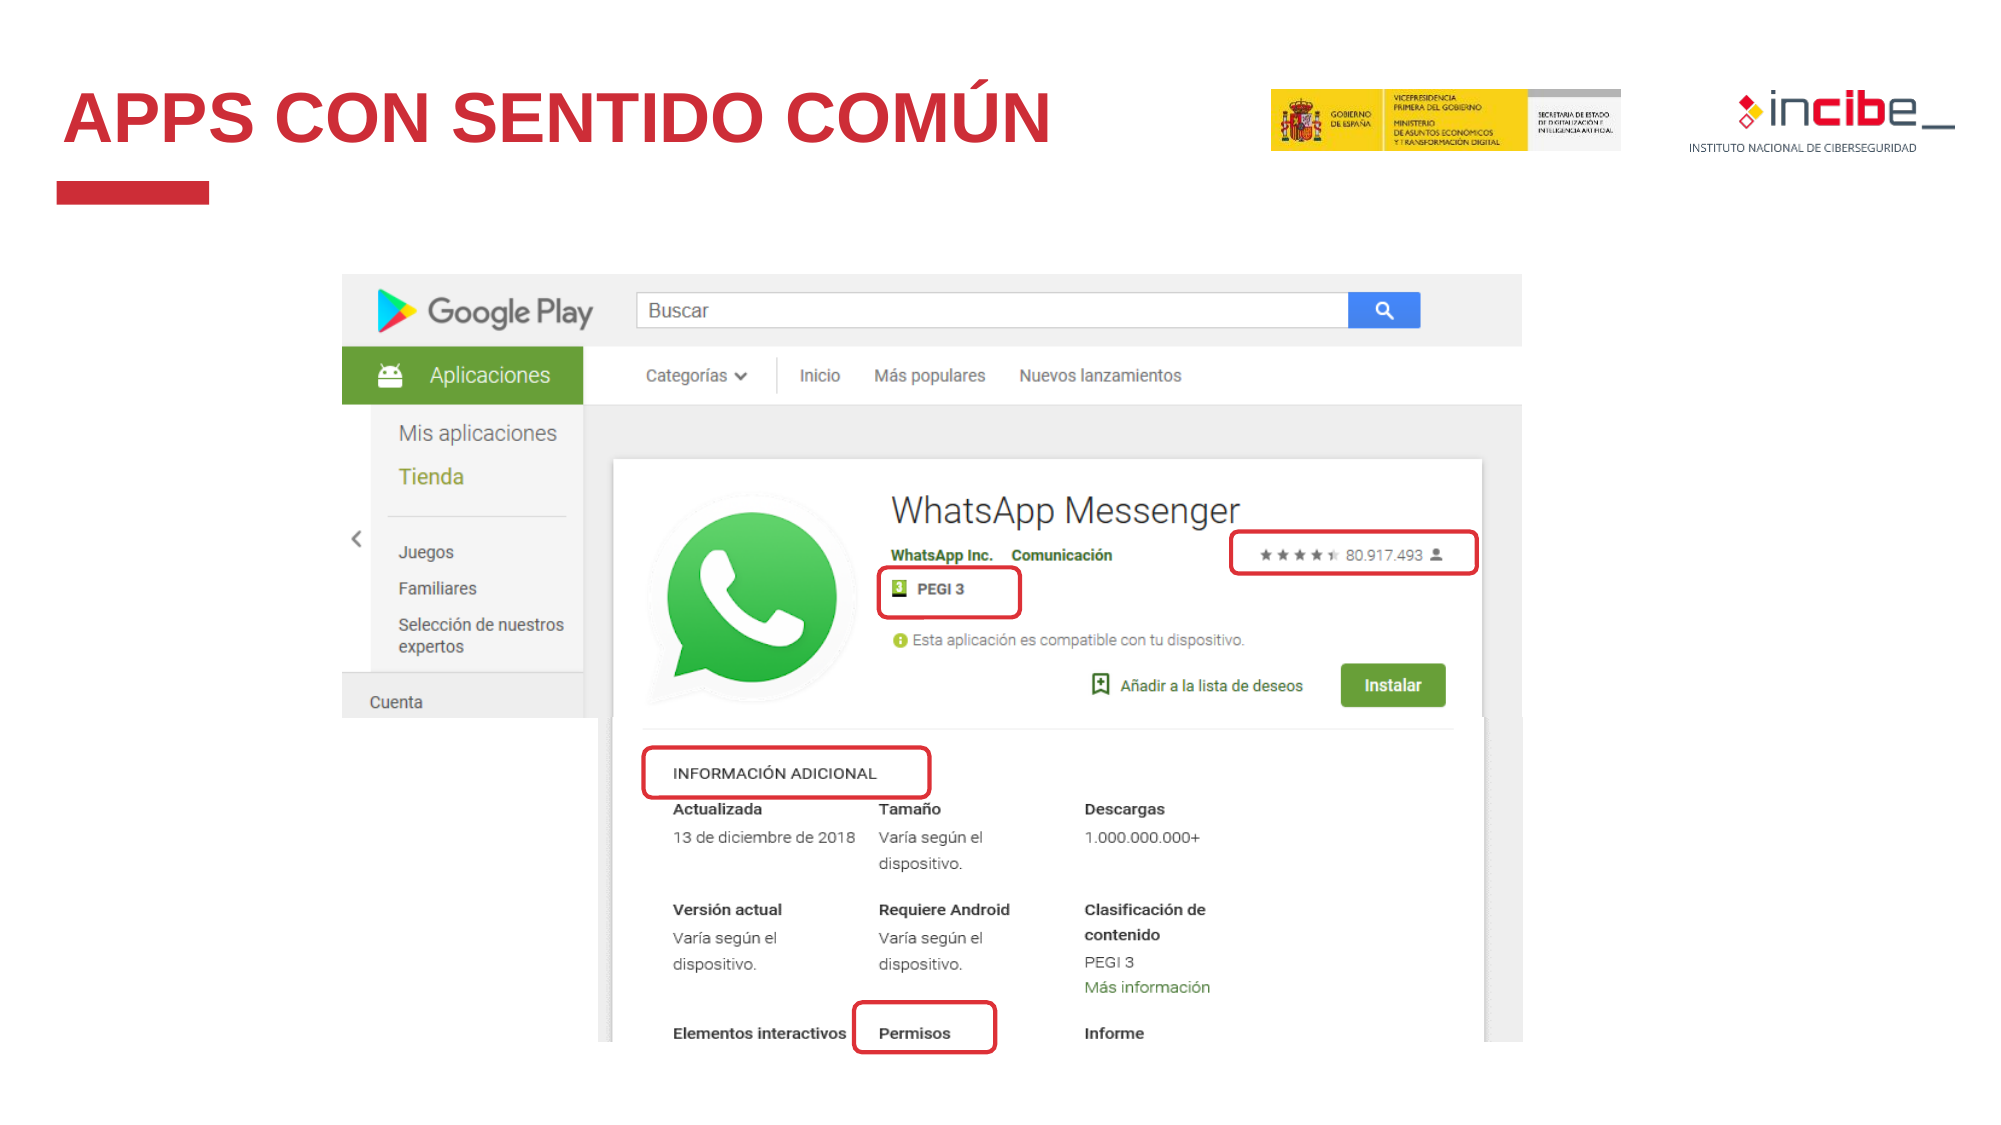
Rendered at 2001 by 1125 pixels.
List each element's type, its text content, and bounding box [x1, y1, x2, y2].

picture [1690, 90, 1955, 152]
list APPS CON SENTIDO COMÚN [56, 71, 1176, 158]
picture [1271, 89, 1621, 151]
text_box [853, 1042, 996, 1053]
picture [342, 274, 1523, 1042]
